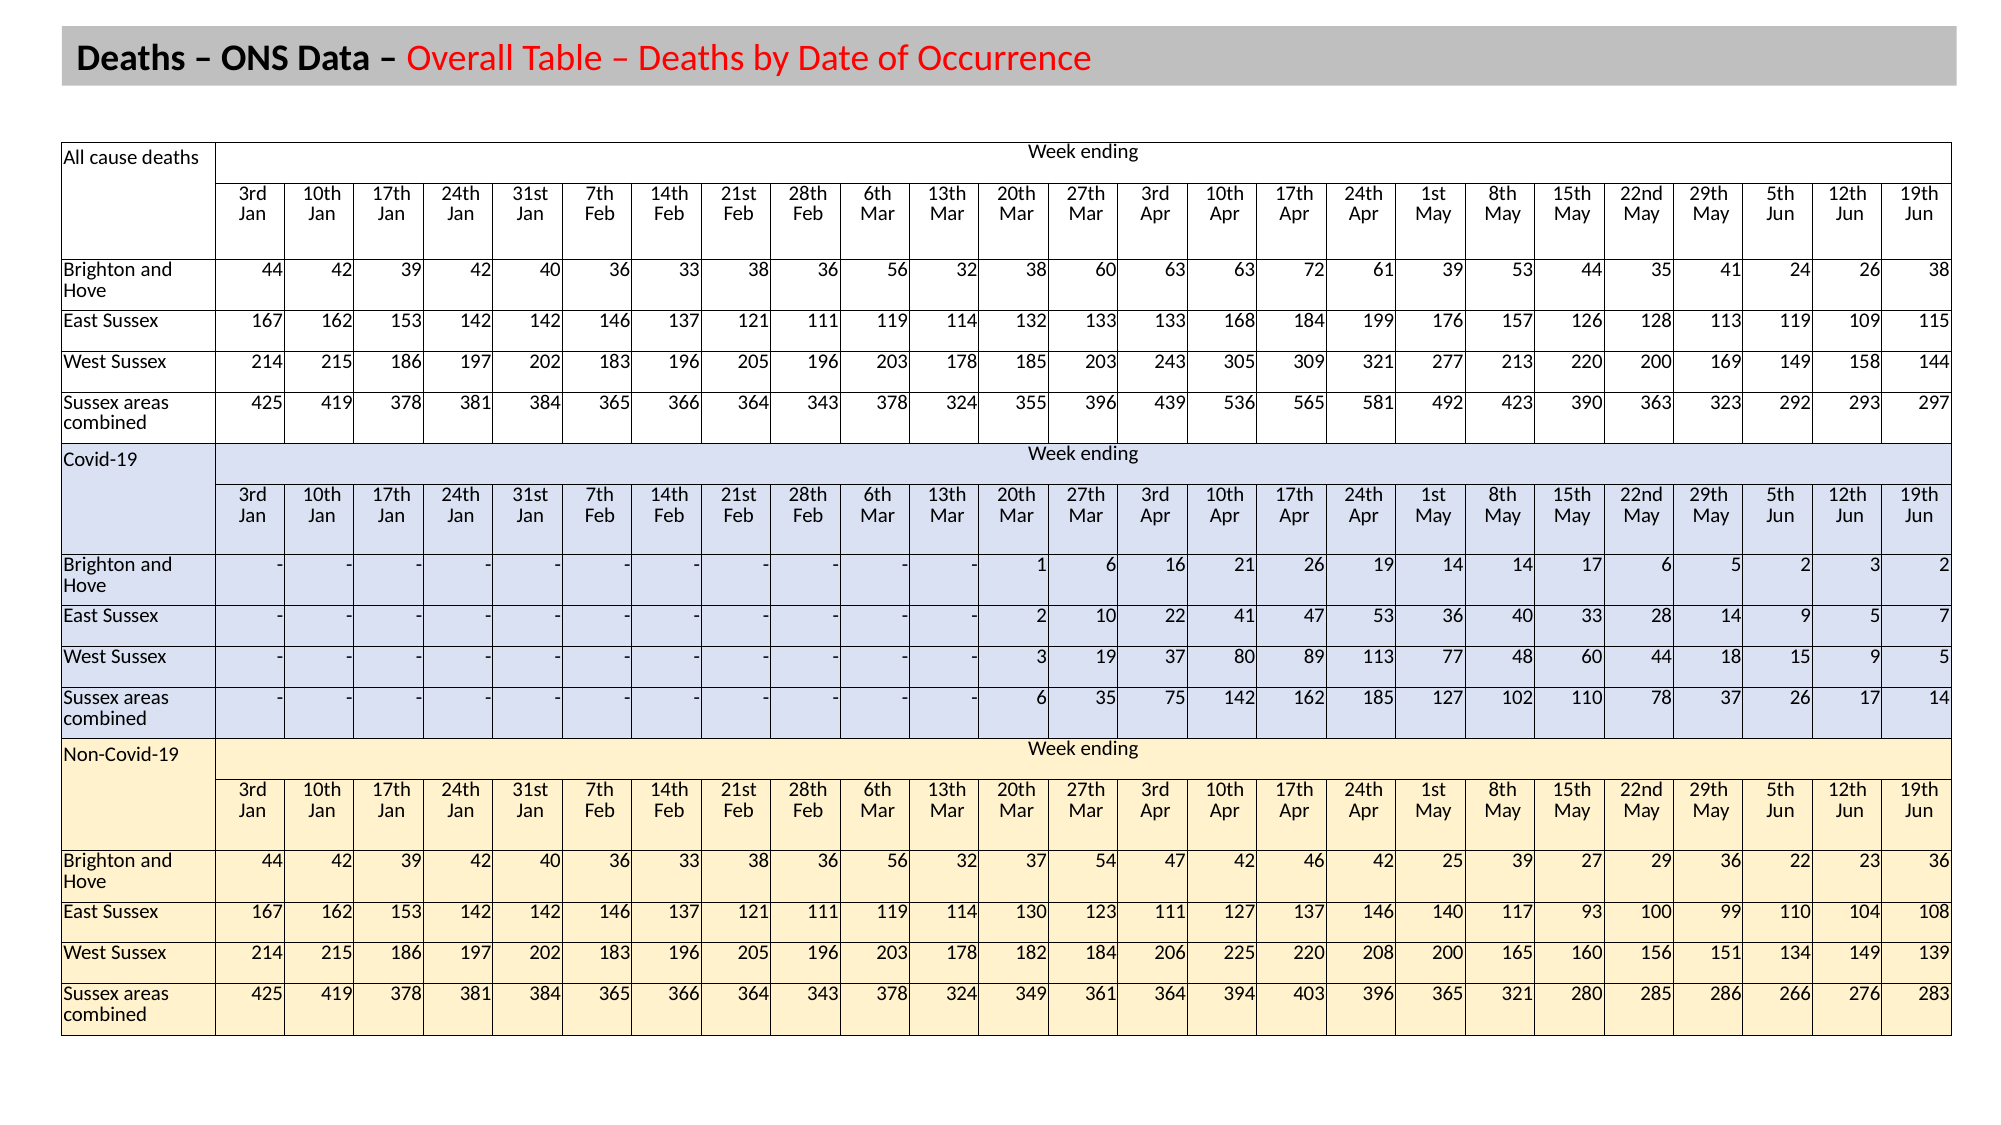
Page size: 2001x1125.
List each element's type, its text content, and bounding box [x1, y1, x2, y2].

table_cell 149 [1813, 943, 1881, 983]
table_cell 109 [1813, 311, 1881, 351]
table_cell 36 [771, 260, 840, 310]
table_cell 44 [1605, 647, 1673, 687]
table_cell 7th Feb [563, 184, 631, 259]
table_cell 99 [1674, 903, 1742, 942]
table_cell 8th May [1466, 184, 1534, 259]
table_cell - [632, 647, 701, 687]
table_cell 39 [354, 260, 423, 310]
table_cell 142 [424, 311, 492, 351]
table_cell 205 [702, 352, 770, 392]
table_cell 29th May [1674, 780, 1742, 850]
table_cell - [771, 555, 840, 605]
table_cell 205 [702, 943, 770, 983]
table_cell 146 [1327, 903, 1395, 942]
table_cell - [424, 555, 492, 605]
table_cell 32 [910, 851, 978, 902]
table_cell 111 [771, 311, 840, 351]
table_cell 31st Jan [493, 184, 562, 259]
table_cell - [493, 606, 562, 646]
table_cell 162 [1257, 688, 1326, 738]
table_cell 26 [1257, 555, 1326, 605]
table_cell 42 [424, 851, 492, 902]
table_cell 178 [910, 943, 978, 983]
table_cell Week ending [216, 739, 1951, 779]
table_cell 36 [771, 851, 840, 902]
table_cell West Sussex [62, 647, 215, 687]
table_cell 72 [1257, 260, 1326, 310]
table_cell 24th Apr [1327, 485, 1395, 554]
table_cell West Sussex [62, 943, 215, 983]
table_cell 425 [216, 393, 284, 443]
table_cell 21 [1188, 555, 1256, 605]
table_cell 48 [1466, 647, 1534, 687]
table_cell 12th Jun [1813, 485, 1881, 554]
table_cell 60 [1049, 260, 1117, 310]
table_cell 10th Apr [1188, 780, 1256, 850]
table_cell - [563, 555, 631, 605]
table_cell 61 [1327, 260, 1395, 310]
table_cell 3rd Jan [216, 780, 284, 850]
table_cell 132 [979, 311, 1048, 351]
table_cell 183 [563, 352, 631, 392]
table_cell 42 [285, 260, 353, 310]
table_cell 6th Mar [841, 184, 909, 259]
table_cell 225 [1188, 943, 1256, 983]
table_cell 113 [1327, 647, 1395, 687]
table_cell 108 [1882, 903, 1951, 942]
table_cell 285 [1605, 984, 1673, 1035]
table_cell 186 [354, 943, 423, 983]
table_cell 24th Apr [1327, 780, 1395, 850]
table_cell 22 [1743, 851, 1812, 902]
table_cell 280 [1535, 984, 1604, 1035]
table_cell 24 [1743, 260, 1812, 310]
table_cell 305 [1188, 352, 1256, 392]
table_cell 1st May [1396, 485, 1465, 554]
table_cell - [841, 606, 909, 646]
table_cell 196 [771, 352, 840, 392]
table_cell - [424, 647, 492, 687]
table_cell 56 [841, 851, 909, 902]
table_cell 364 [702, 393, 770, 443]
table_cell 363 [1605, 393, 1673, 443]
table_cell 15th May [1535, 780, 1604, 850]
table_cell 137 [1257, 903, 1326, 942]
table_cell 63 [1188, 260, 1256, 310]
table_cell 24th Apr [1327, 184, 1395, 259]
table_cell 14 [1466, 555, 1534, 605]
table_cell 27th Mar [1049, 184, 1117, 259]
table_cell 19 [1327, 555, 1395, 605]
table_cell 121 [702, 903, 770, 942]
table_cell East Sussex [62, 903, 215, 942]
table_cell 202 [493, 943, 562, 983]
table_cell 17th Jan [354, 184, 423, 259]
table_cell 151 [1674, 943, 1742, 983]
table_cell 283 [1882, 984, 1951, 1035]
table_cell 565 [1257, 393, 1326, 443]
table_header Week ending [216, 143, 1951, 183]
table_cell 119 [841, 903, 909, 942]
text_box Deaths – ONS Data – Overall Table – Deaths by Date of Occurrence [61, 26, 1957, 86]
table_cell 384 [493, 984, 562, 1035]
table_cell - [632, 688, 701, 738]
table_cell 47 [1257, 606, 1326, 646]
table_cell 27 [1535, 851, 1604, 902]
table_cell 214 [216, 943, 284, 983]
table_cell 36 [1396, 606, 1465, 646]
table_cell 35 [1605, 260, 1673, 310]
table_cell 8th May [1466, 485, 1534, 554]
table_cell - [841, 688, 909, 738]
table_cell 378 [841, 393, 909, 443]
table_cell 202 [493, 352, 562, 392]
table_cell 23 [1813, 851, 1881, 902]
table_cell 104 [1813, 903, 1881, 942]
table_cell 276 [1813, 984, 1881, 1035]
table_cell 121 [702, 311, 770, 351]
table_cell 28th Feb [771, 485, 840, 554]
table_cell Brighton and Hove [62, 851, 215, 902]
table_cell 37 [1118, 647, 1187, 687]
table_cell 5th Jun [1743, 184, 1812, 259]
table_cell 31st Jan [493, 485, 562, 554]
table_cell - [216, 647, 284, 687]
table_cell - [702, 647, 770, 687]
table_cell - [910, 606, 978, 646]
table_cell - [632, 555, 701, 605]
table_cell 15 [1743, 647, 1812, 687]
table_cell 6 [1049, 555, 1117, 605]
table_cell 215 [285, 352, 353, 392]
table_cell 41 [1674, 260, 1742, 310]
table_cell 38 [1882, 260, 1951, 310]
table_cell 119 [1743, 311, 1812, 351]
table_cell Non-Covid-19 [62, 739, 215, 850]
table_cell 403 [1257, 984, 1326, 1035]
table_cell 378 [354, 393, 423, 443]
table_cell 176 [1396, 311, 1465, 351]
table_cell 42 [424, 260, 492, 310]
table_cell 114 [910, 903, 978, 942]
table_cell 178 [910, 352, 978, 392]
table_cell 123 [1049, 903, 1117, 942]
table_cell 77 [1396, 647, 1465, 687]
table_cell - [493, 688, 562, 738]
table_cell - [493, 647, 562, 687]
table_cell 117 [1466, 903, 1534, 942]
table_cell 213 [1466, 352, 1534, 392]
table_cell 14th Feb [632, 184, 701, 259]
table_cell 157 [1466, 311, 1534, 351]
table_cell 165 [1466, 943, 1534, 983]
table_cell 365 [563, 393, 631, 443]
table_cell 24th Jan [424, 780, 492, 850]
table_cell - [493, 555, 562, 605]
table_cell 9 [1743, 606, 1812, 646]
table_cell 197 [424, 943, 492, 983]
table_cell 292 [1743, 393, 1812, 443]
table_cell 128 [1605, 311, 1673, 351]
table_cell - [216, 688, 284, 738]
table_cell 126 [1535, 311, 1604, 351]
table_cell 56 [841, 260, 909, 310]
table_cell 378 [354, 984, 423, 1035]
table_cell 25 [1396, 851, 1465, 902]
table_cell 12th Jun [1813, 184, 1881, 259]
table_cell - [702, 606, 770, 646]
table_cell 2 [1743, 555, 1812, 605]
table_cell 196 [632, 352, 701, 392]
table_cell 168 [1188, 311, 1256, 351]
table_cell 130 [979, 903, 1048, 942]
table_cell 492 [1396, 393, 1465, 443]
table_cell 384 [493, 393, 562, 443]
table_cell 5th Jun [1743, 780, 1812, 850]
table_cell 21st Feb [702, 780, 770, 850]
table_cell 75 [1118, 688, 1187, 738]
table_cell 196 [632, 943, 701, 983]
table_cell 439 [1118, 393, 1187, 443]
table_cell 115 [1882, 311, 1951, 351]
table_cell 17th Apr [1257, 184, 1326, 259]
table_cell 197 [424, 352, 492, 392]
table_cell 13th Mar [910, 485, 978, 554]
table_cell 53 [1466, 260, 1534, 310]
table_cell 396 [1049, 393, 1117, 443]
table_cell West Sussex [62, 352, 215, 392]
table_cell 378 [841, 984, 909, 1035]
table_cell 26 [1813, 260, 1881, 310]
table_cell Sussex areas combined [62, 393, 215, 443]
table_cell 3 [979, 647, 1048, 687]
table_cell 1st May [1396, 780, 1465, 850]
table_cell - [702, 688, 770, 738]
table_cell 203 [1049, 352, 1117, 392]
table_cell 53 [1327, 606, 1395, 646]
table_cell 47 [1118, 851, 1187, 902]
table_cell 22nd May [1605, 184, 1673, 259]
table_cell 20th Mar [979, 184, 1048, 259]
table_cell - [424, 688, 492, 738]
table_cell 10 [1049, 606, 1117, 646]
table_cell 37 [979, 851, 1048, 902]
table_cell Brighton and Hove [62, 260, 215, 310]
table_cell 13th Mar [910, 184, 978, 259]
table_cell 37 [1674, 688, 1742, 738]
table_cell - [354, 688, 423, 738]
table_cell - [216, 606, 284, 646]
table_cell - [285, 555, 353, 605]
table_cell 113 [1674, 311, 1742, 351]
table_cell 111 [771, 903, 840, 942]
table_cell 156 [1605, 943, 1673, 983]
table_cell 215 [285, 943, 353, 983]
table_cell - [285, 606, 353, 646]
table_cell 35 [1049, 688, 1117, 738]
table_cell 365 [563, 984, 631, 1035]
table_cell 3rd Apr [1118, 485, 1187, 554]
table_cell 44 [216, 851, 284, 902]
table_cell - [910, 647, 978, 687]
table_cell 293 [1813, 393, 1881, 443]
table_cell 93 [1535, 903, 1604, 942]
table_cell Sussex areas combined [62, 688, 215, 738]
table_cell 110 [1743, 903, 1812, 942]
table_cell 22nd May [1605, 485, 1673, 554]
table_cell 29th May [1674, 485, 1742, 554]
table_cell - [910, 555, 978, 605]
table_cell 63 [1118, 260, 1187, 310]
table_cell 39 [1396, 260, 1465, 310]
table_cell 169 [1674, 352, 1742, 392]
table_cell 423 [1466, 393, 1534, 443]
table_cell - [563, 606, 631, 646]
table_cell 44 [216, 260, 284, 310]
table_cell 40 [493, 851, 562, 902]
table_cell - [285, 688, 353, 738]
table_cell 21st Feb [702, 184, 770, 259]
table_cell 324 [910, 984, 978, 1035]
table_cell 42 [285, 851, 353, 902]
table_cell 39 [1466, 851, 1534, 902]
table_cell 425 [216, 984, 284, 1035]
table_cell 394 [1188, 984, 1256, 1035]
table_cell 153 [354, 903, 423, 942]
table_cell 17th Jan [354, 780, 423, 850]
table_cell 119 [841, 311, 909, 351]
table_cell - [632, 606, 701, 646]
table_cell 36 [563, 851, 631, 902]
table_cell - [354, 555, 423, 605]
table_cell 78 [1605, 688, 1673, 738]
table_cell 10th Apr [1188, 184, 1256, 259]
table_cell 12th Jun [1813, 780, 1881, 850]
table_cell 16 [1118, 555, 1187, 605]
table_cell 381 [424, 984, 492, 1035]
table_cell 220 [1257, 943, 1326, 983]
table_cell 343 [771, 984, 840, 1035]
table_cell 297 [1882, 393, 1951, 443]
table_cell 33 [1535, 606, 1604, 646]
table_cell 142 [493, 311, 562, 351]
table_cell 39 [354, 851, 423, 902]
table_cell 243 [1118, 352, 1187, 392]
table_cell 184 [1049, 943, 1117, 983]
table_cell 324 [910, 393, 978, 443]
table_cell 146 [563, 311, 631, 351]
table_cell 33 [632, 260, 701, 310]
table_cell 160 [1535, 943, 1604, 983]
table_cell 36 [1674, 851, 1742, 902]
table_cell 321 [1327, 352, 1395, 392]
table_cell East Sussex [62, 311, 215, 351]
table_cell 366 [632, 984, 701, 1035]
table_cell 184 [1257, 311, 1326, 351]
table_cell 33 [632, 851, 701, 902]
table_cell - [702, 555, 770, 605]
table_cell 114 [910, 311, 978, 351]
table_cell 167 [216, 903, 284, 942]
table_cell 3rd Jan [216, 184, 284, 259]
table_cell 54 [1049, 851, 1117, 902]
table_cell 144 [1882, 352, 1951, 392]
table_cell East Sussex [62, 606, 215, 646]
table_cell 29 [1605, 851, 1673, 902]
table_cell 149 [1743, 352, 1812, 392]
table_cell 134 [1743, 943, 1812, 983]
table_cell 127 [1396, 688, 1465, 738]
table_cell 13th Mar [910, 780, 978, 850]
table_cell 266 [1743, 984, 1812, 1035]
table_cell 29th May [1674, 184, 1742, 259]
table_cell 185 [979, 352, 1048, 392]
table_cell 5th Jun [1743, 485, 1812, 554]
table_cell 581 [1327, 393, 1395, 443]
table_cell 200 [1605, 352, 1673, 392]
table_cell 200 [1396, 943, 1465, 983]
table_cell 364 [702, 984, 770, 1035]
table_cell 2 [1882, 555, 1951, 605]
table_cell 14 [1882, 688, 1951, 738]
table_cell 153 [354, 311, 423, 351]
table_cell 361 [1049, 984, 1117, 1035]
table_cell 3rd Jan [216, 485, 284, 554]
table_cell 365 [1396, 984, 1465, 1035]
table_cell 102 [1466, 688, 1534, 738]
table_cell 142 [493, 903, 562, 942]
table_cell 36 [563, 260, 631, 310]
table_cell 14 [1674, 606, 1742, 646]
table_cell 40 [1466, 606, 1534, 646]
table_cell 38 [702, 851, 770, 902]
table_cell - [771, 606, 840, 646]
table_cell 19th Jun [1882, 184, 1951, 259]
table_cell 185 [1327, 688, 1395, 738]
table_cell 40 [493, 260, 562, 310]
table_cell 390 [1535, 393, 1604, 443]
table_cell 15th May [1535, 184, 1604, 259]
table_cell 32 [910, 260, 978, 310]
table_cell 110 [1535, 688, 1604, 738]
table_cell 199 [1327, 311, 1395, 351]
table_cell 8th May [1466, 780, 1534, 850]
table_cell 158 [1813, 352, 1881, 392]
table_cell 186 [354, 352, 423, 392]
table_cell 17 [1813, 688, 1881, 738]
table_cell 15th May [1535, 485, 1604, 554]
table_cell Brighton and Hove [62, 555, 215, 605]
table_cell 142 [424, 903, 492, 942]
table_cell 21st Feb [702, 485, 770, 554]
table_cell 3 [1813, 555, 1881, 605]
table_cell 3rd Apr [1118, 780, 1187, 850]
table_cell 5 [1882, 647, 1951, 687]
table_cell 46 [1257, 851, 1326, 902]
table_cell 343 [771, 393, 840, 443]
table_cell 14 [1396, 555, 1465, 605]
table_cell 286 [1674, 984, 1742, 1035]
table_cell 44 [1535, 260, 1604, 310]
table_cell 355 [979, 393, 1048, 443]
table_cell - [424, 606, 492, 646]
table_cell 203 [841, 352, 909, 392]
table_cell 3rd Apr [1118, 184, 1187, 259]
table_cell 137 [632, 903, 701, 942]
table_cell 18 [1674, 647, 1742, 687]
table_cell 42 [1188, 851, 1256, 902]
table_cell 419 [285, 393, 353, 443]
table_cell 20th Mar [979, 485, 1048, 554]
table_cell - [910, 688, 978, 738]
table_cell 5 [1813, 606, 1881, 646]
table_cell 364 [1118, 984, 1187, 1035]
table_cell 182 [979, 943, 1048, 983]
table_cell 10th Jan [285, 485, 353, 554]
table_cell 38 [702, 260, 770, 310]
table_cell 323 [1674, 393, 1742, 443]
table_cell 19th Jun [1882, 485, 1951, 554]
table_cell 6th Mar [841, 485, 909, 554]
table_cell - [563, 647, 631, 687]
table_cell 366 [632, 393, 701, 443]
table_cell 206 [1118, 943, 1187, 983]
table_cell 133 [1118, 311, 1187, 351]
table_cell - [285, 647, 353, 687]
table_cell 26 [1743, 688, 1812, 738]
table_cell 80 [1188, 647, 1256, 687]
table_cell 6 [979, 688, 1048, 738]
table_cell 17th Apr [1257, 780, 1326, 850]
table_cell 60 [1535, 647, 1604, 687]
table_cell 419 [285, 984, 353, 1035]
table_cell 321 [1466, 984, 1534, 1035]
table_cell 9 [1813, 647, 1881, 687]
table_cell 6th Mar [841, 780, 909, 850]
table_cell 536 [1188, 393, 1256, 443]
table_cell 309 [1257, 352, 1326, 392]
table_cell 139 [1882, 943, 1951, 983]
table_cell 277 [1396, 352, 1465, 392]
table_cell Week ending [216, 444, 1951, 484]
table_cell 214 [216, 352, 284, 392]
table_cell 28th Feb [771, 184, 840, 259]
table_cell 31st Jan [493, 780, 562, 850]
table_cell 349 [979, 984, 1048, 1035]
table_cell - [771, 647, 840, 687]
table_cell 140 [1396, 903, 1465, 942]
table_cell 38 [979, 260, 1048, 310]
table_cell 146 [563, 903, 631, 942]
table_cell 111 [1118, 903, 1187, 942]
table_cell 10th Apr [1188, 485, 1256, 554]
table_cell 36 [1882, 851, 1951, 902]
table_cell 196 [771, 943, 840, 983]
table_cell 6 [1605, 555, 1673, 605]
table_cell 42 [1327, 851, 1395, 902]
table_cell 142 [1188, 688, 1256, 738]
table_cell 14th Feb [632, 780, 701, 850]
table_cell 22nd May [1605, 780, 1673, 850]
table_cell 14th Feb [632, 485, 701, 554]
table_cell 7th Feb [563, 780, 631, 850]
table_cell 10th Jan [285, 184, 353, 259]
table_cell Sussex areas combined [62, 984, 215, 1035]
table_cell 19 [1049, 647, 1117, 687]
table_cell 17th Jan [354, 485, 423, 554]
table_cell - [841, 555, 909, 605]
table_cell - [354, 606, 423, 646]
table_cell 10th Jan [285, 780, 353, 850]
table_cell 28th Feb [771, 780, 840, 850]
table_header All cause deaths [62, 143, 215, 259]
table_cell - [771, 688, 840, 738]
table_cell 17 [1535, 555, 1604, 605]
table_cell 24th Jan [424, 485, 492, 554]
table_cell 167 [216, 311, 284, 351]
table_cell 220 [1535, 352, 1604, 392]
table_cell 162 [285, 311, 353, 351]
table_cell 27th Mar [1049, 485, 1117, 554]
table_cell 162 [285, 903, 353, 942]
table_cell 1st May [1396, 184, 1465, 259]
table_cell 1 [979, 555, 1048, 605]
table_cell 133 [1049, 311, 1117, 351]
table_cell 27th Mar [1049, 780, 1117, 850]
table_cell 396 [1327, 984, 1395, 1035]
table_cell 24th Jan [424, 184, 492, 259]
table_cell 22 [1118, 606, 1187, 646]
table_cell 137 [632, 311, 701, 351]
table_cell 19th Jun [1882, 780, 1951, 850]
table_cell Covid-19 [62, 444, 215, 554]
table_cell 5 [1674, 555, 1742, 605]
table_cell 381 [424, 393, 492, 443]
table_cell 203 [841, 943, 909, 983]
table_cell 2 [979, 606, 1048, 646]
table_cell 28 [1605, 606, 1673, 646]
table_cell 20th Mar [979, 780, 1048, 850]
table_cell - [563, 688, 631, 738]
table_cell - [841, 647, 909, 687]
table_cell 7 [1882, 606, 1951, 646]
table_cell 100 [1605, 903, 1673, 942]
table_cell 183 [563, 943, 631, 983]
table_cell 127 [1188, 903, 1256, 942]
table_cell 208 [1327, 943, 1395, 983]
table_cell - [216, 555, 284, 605]
table_cell 41 [1188, 606, 1256, 646]
table_cell - [354, 647, 423, 687]
table_cell 89 [1257, 647, 1326, 687]
table_cell 7th Feb [563, 485, 631, 554]
table_cell 17th Apr [1257, 485, 1326, 554]
